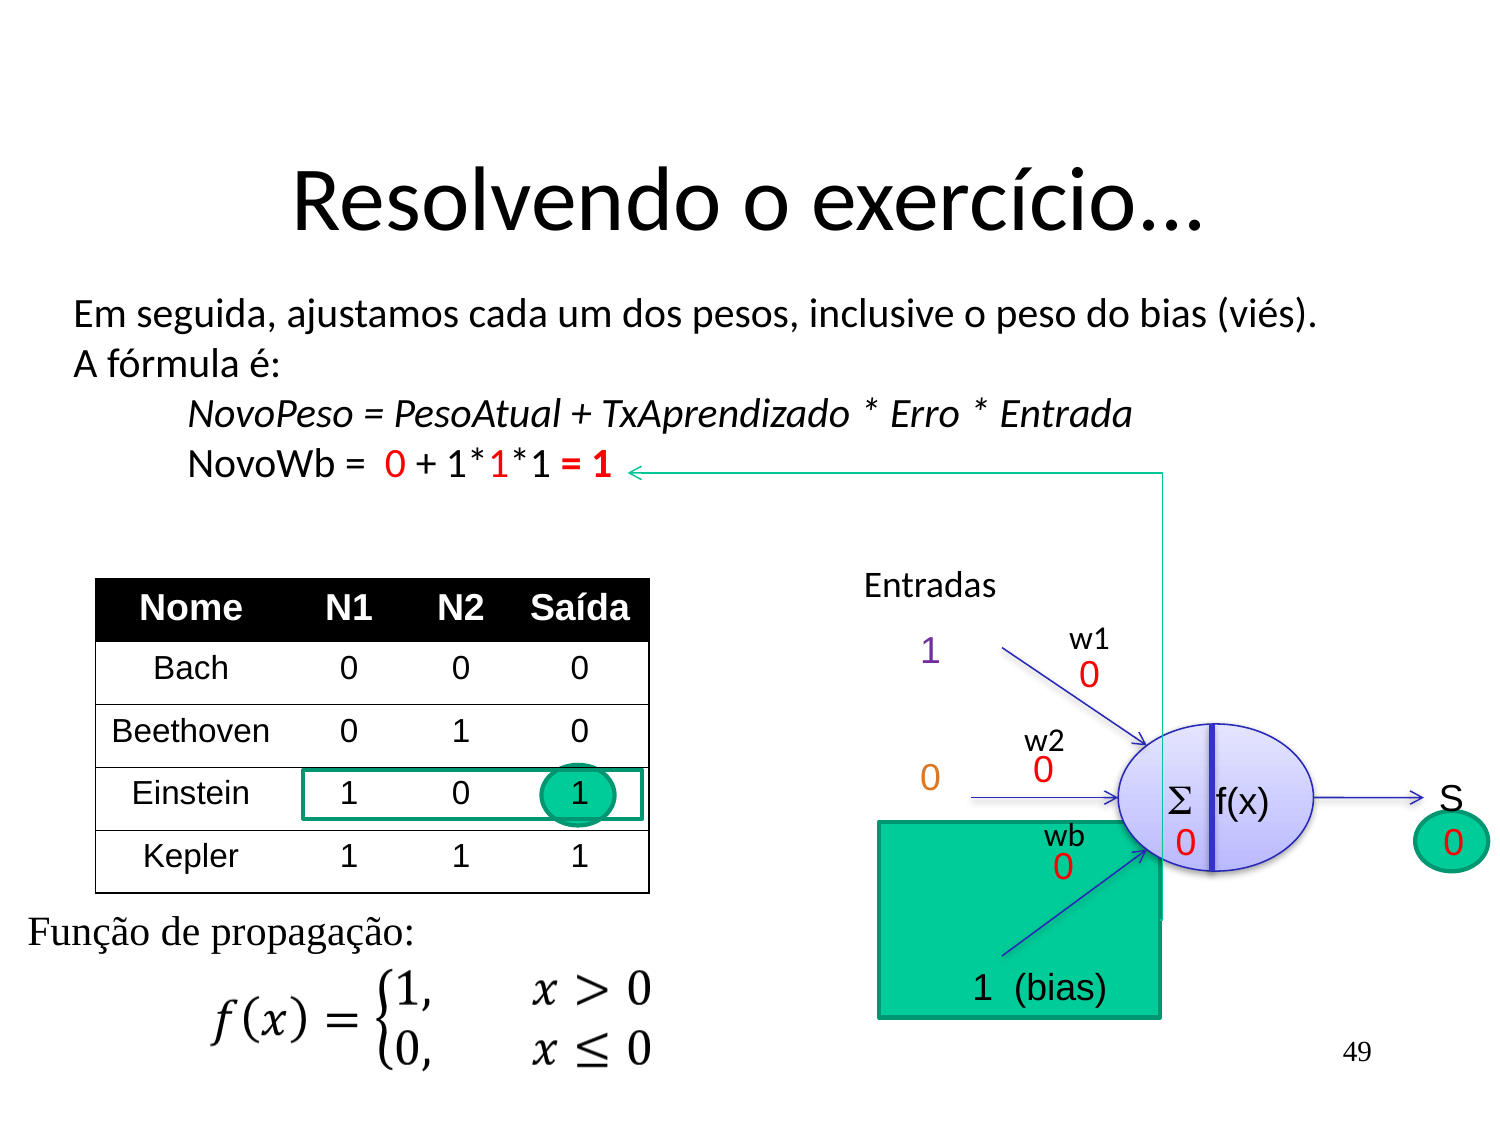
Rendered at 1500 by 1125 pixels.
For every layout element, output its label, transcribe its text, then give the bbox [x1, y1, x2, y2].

table_header Nome [96, 580, 287, 641]
text_box 0 [1166, 810, 1207, 871]
table_cell 1 [511, 768, 622, 830]
table_cell 0 [511, 705, 622, 767]
table_header N1 [287, 580, 411, 641]
table_cell Kepler [96, 831, 287, 892]
text_box S [1424, 766, 1479, 827]
table_cell Beethoven [96, 705, 287, 767]
table_cell 0 [411, 768, 511, 830]
table_header N2 [411, 580, 511, 641]
text_box Função de propagação: [12, 896, 431, 962]
text_box [1412, 818, 1428, 867]
text_box Em seguida, ajustamos cada um dos pesos, inclusive o peso do bias (viés). A fórmula é: NovoPeso = PesoAtual + TxAprendizado * Erro * Entrada NovoWb = 0 + 1*1*1 = 1 [58, 278, 1424, 494]
table_cell 1 [287, 831, 411, 892]
table_cell 1 [287, 768, 411, 830]
text_box 1 (bias) [957, 955, 1123, 1016]
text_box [1001, 927, 1148, 957]
text_box 0 [1428, 810, 1479, 871]
table_cell Einstein [96, 768, 287, 830]
table_cell 0 [287, 705, 411, 767]
table_cell 0 [411, 642, 511, 704]
table_cell 1 [411, 705, 511, 767]
text_box [1479, 818, 1491, 864]
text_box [627, 472, 1161, 920]
table_cell Bach [96, 642, 287, 704]
text_box [877, 925, 1162, 1020]
text_box [182, 955, 681, 1080]
text_box  f(x) [1166, 723, 1208, 810]
text_box  f(x) [1215, 723, 1315, 872]
table_cell 0 [511, 642, 622, 704]
table_header Saída [511, 580, 622, 641]
title Resolvendo o exercício... [112, 99, 1388, 278]
table_cell 1 [511, 831, 622, 892]
table_cell 1 [411, 831, 511, 892]
table_cell 0 [287, 642, 411, 704]
slide_number 49 [1074, 1025, 1388, 1100]
